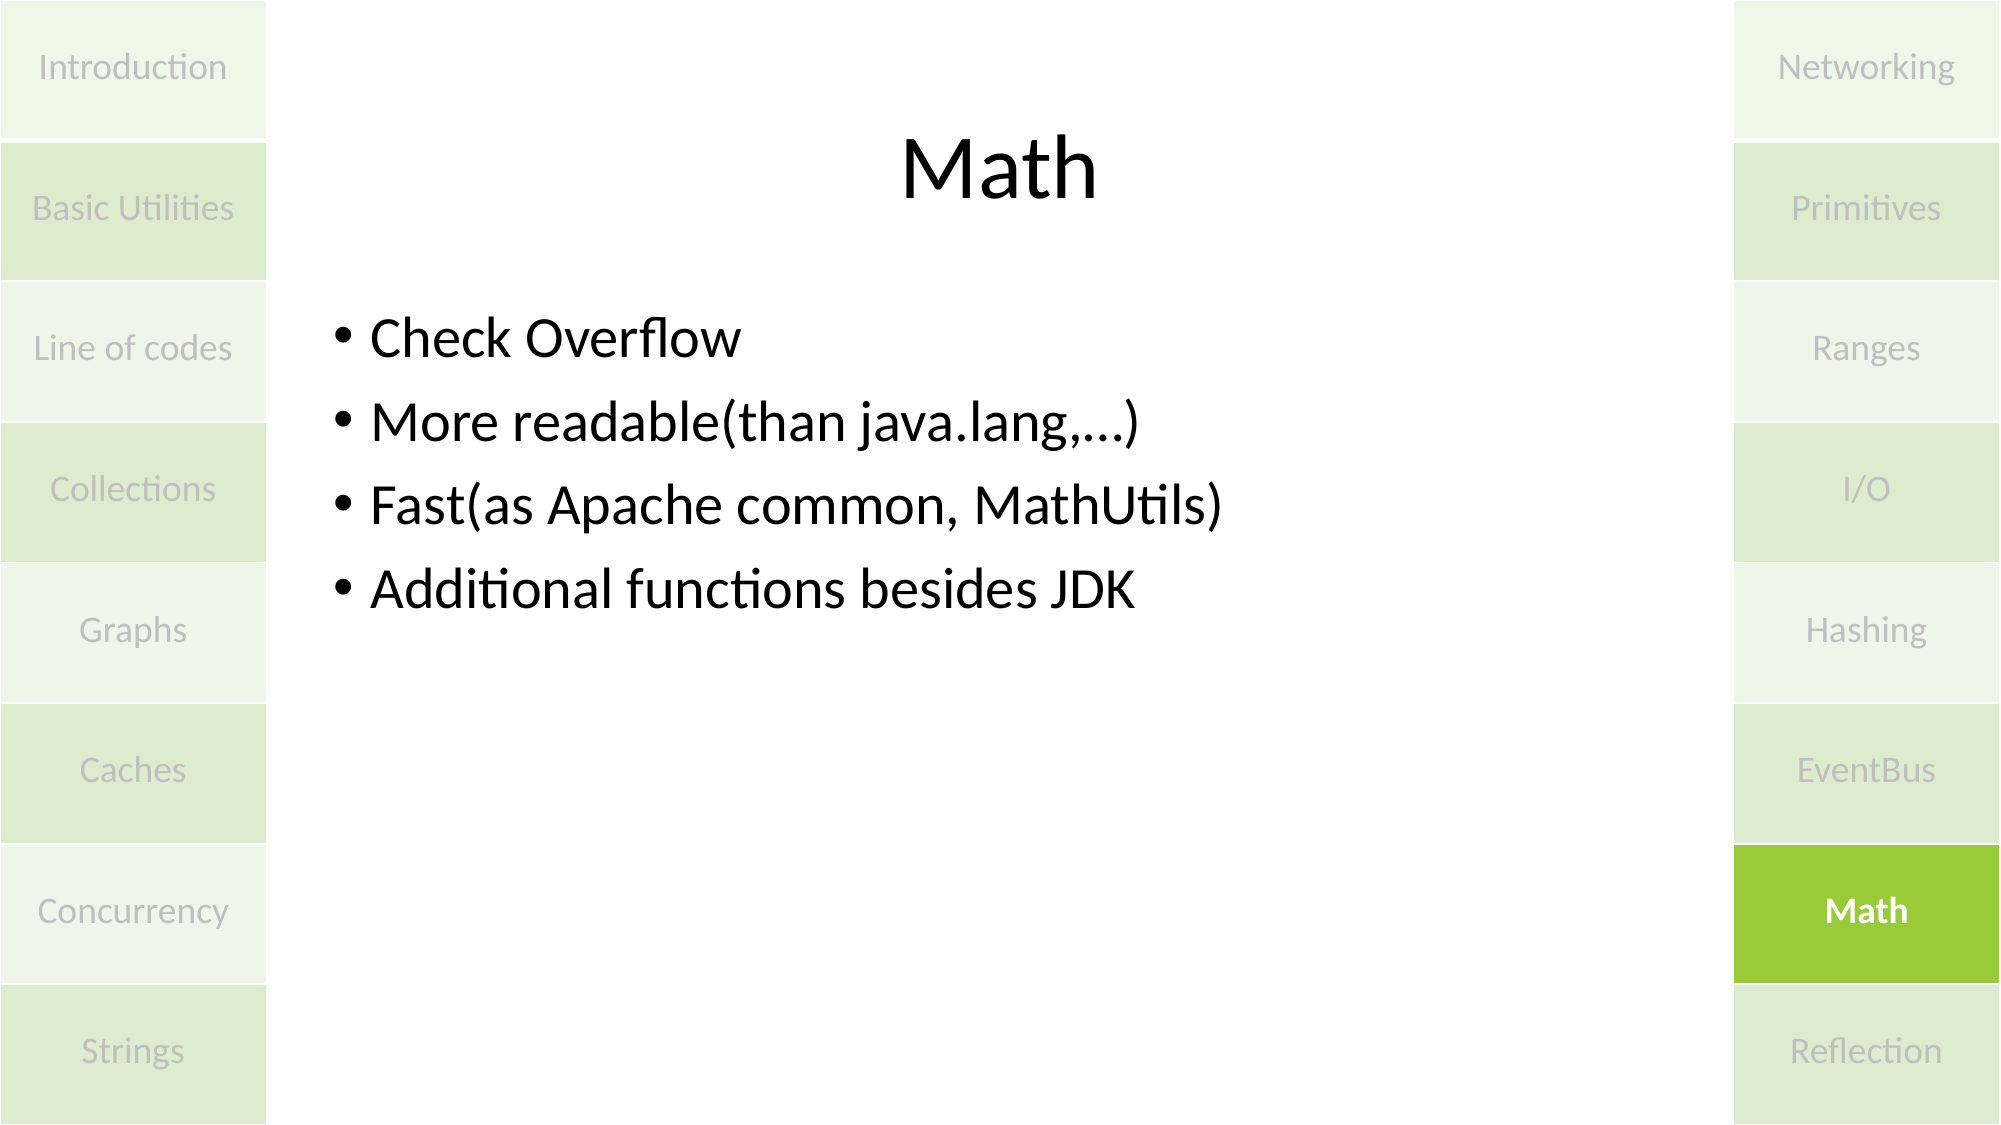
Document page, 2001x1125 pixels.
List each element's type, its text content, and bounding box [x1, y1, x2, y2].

table_cell Caches [1, 704, 266, 843]
table_cell I/O [1734, 423, 1999, 562]
list Check Overflow More readable(than java.lang,…) Fast(as Apache common, MathUtils) Additional functions besides JDK [318, 299, 1734, 1014]
table_cell Reflection [1734, 985, 1999, 1124]
table_cell EventBus [1734, 704, 1999, 843]
table_cell Line of codes [1, 282, 266, 421]
table_cell Graphs [1, 563, 266, 702]
table_cell Collections [1, 423, 266, 562]
table_cell Basic Utilities [1, 143, 266, 280]
table_cell Math [1734, 845, 1999, 983]
table_header Networking [1734, 1, 1999, 138]
table_cell Strings [1, 985, 266, 1124]
table_cell Primitives [1734, 143, 1999, 280]
title Math [266, 59, 1734, 278]
table_header Introduction [1, 1, 266, 138]
table_cell Hashing [1734, 563, 1999, 702]
table_cell Concurrency [1, 845, 266, 983]
table_cell Ranges [1734, 282, 1999, 421]
